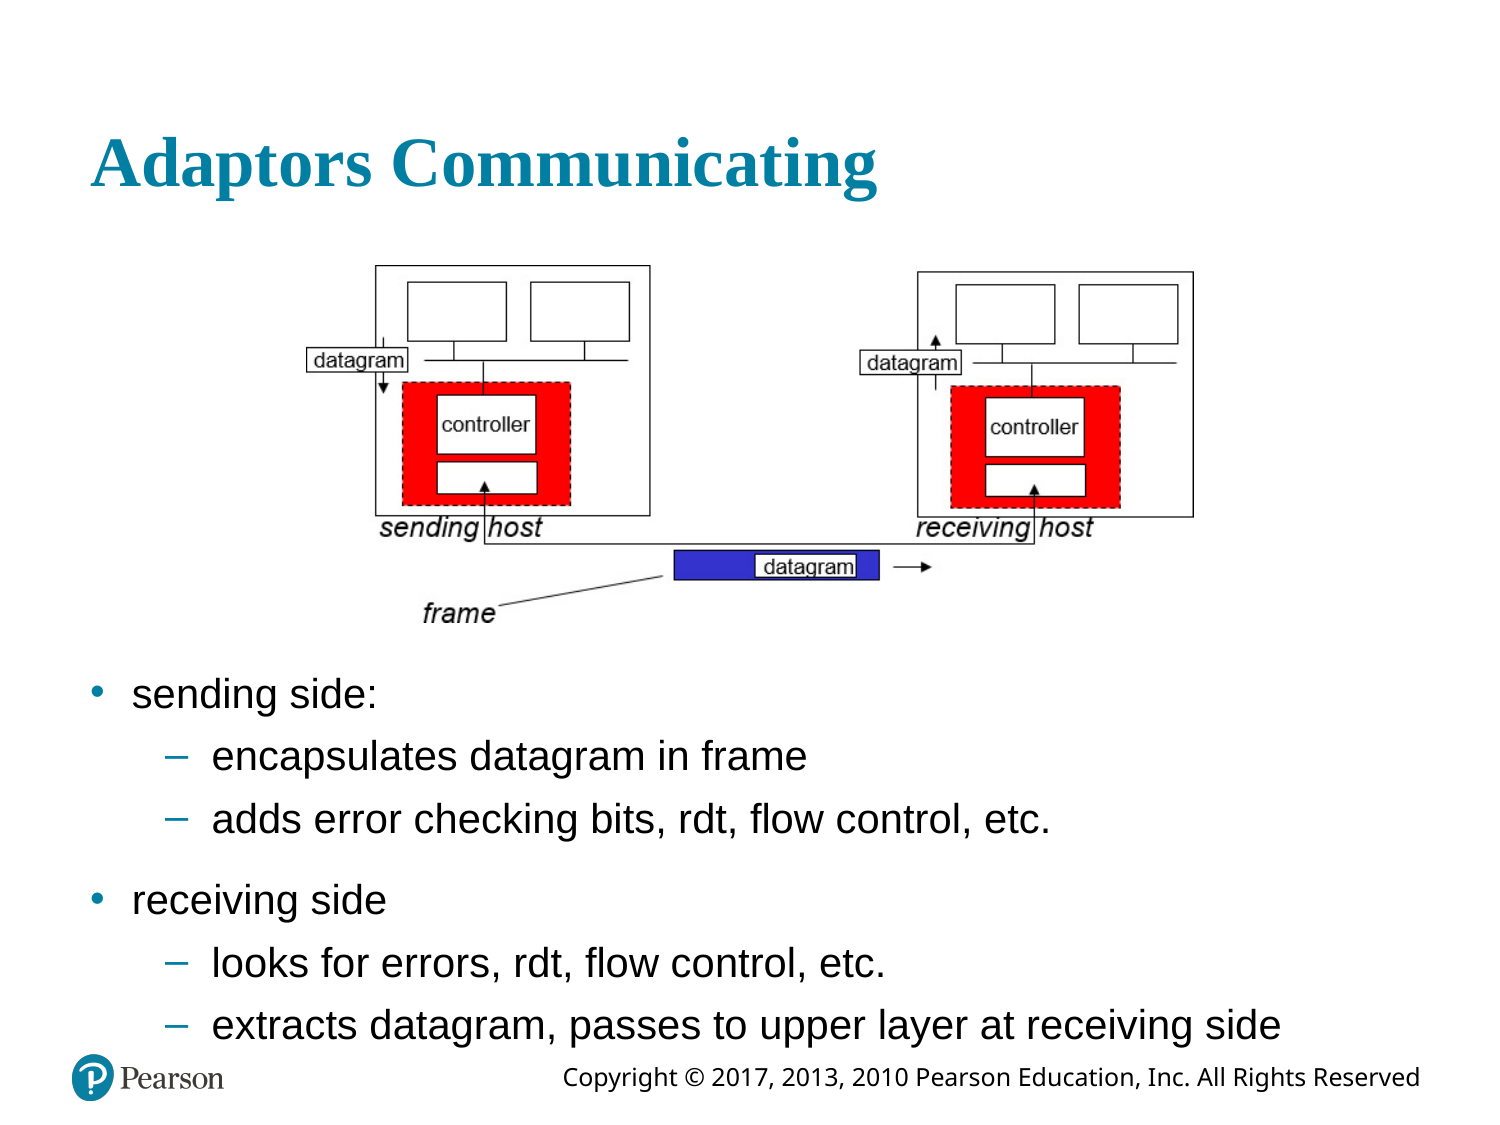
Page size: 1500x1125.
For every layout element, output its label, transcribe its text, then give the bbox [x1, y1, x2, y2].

title Adaptors Communicating [75, 35, 1425, 216]
picture [80, 1063, 106, 1088]
picture [98, 1054, 224, 1101]
picture [72, 1087, 83, 1101]
list sending side: encapsulates datagram in frame adds error checking bits, rdt, flow control, etc. receiving side looks for errors, rdt, flow control, etc. extracts datagram, passes to upper layer at receiving side [75, 651, 1425, 1038]
picture [72, 1054, 88, 1070]
picture [306, 265, 1194, 624]
